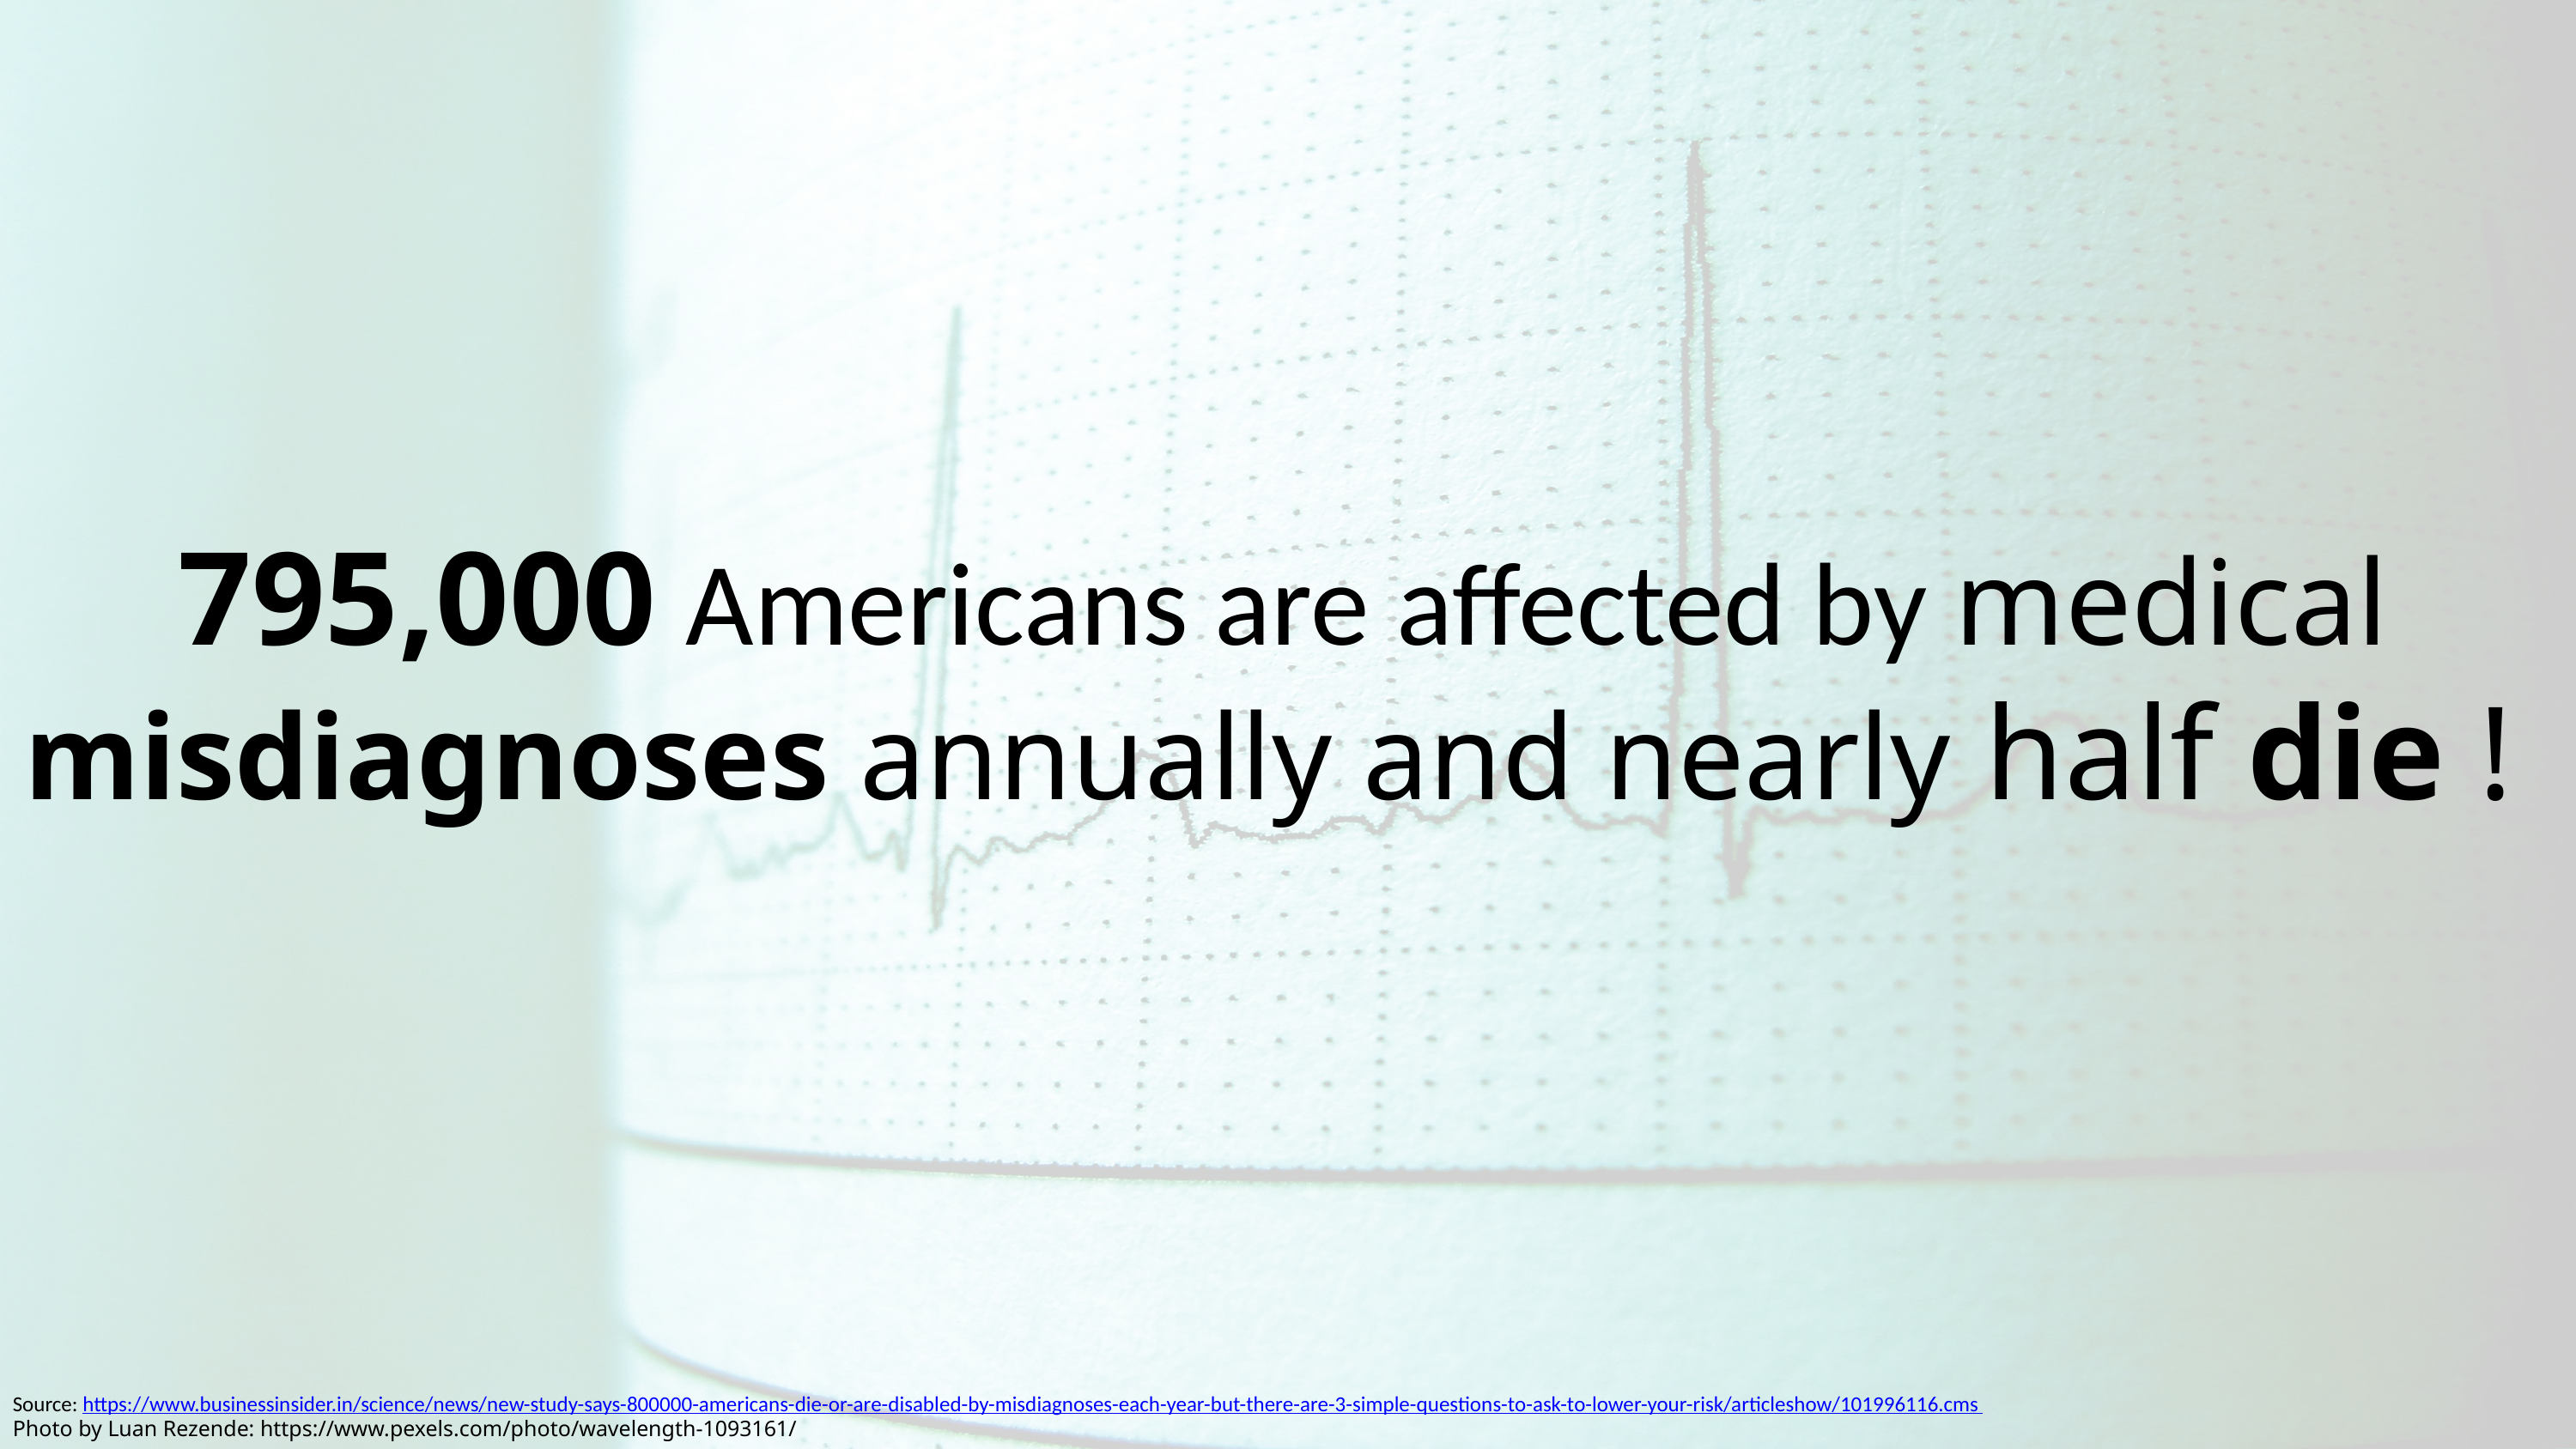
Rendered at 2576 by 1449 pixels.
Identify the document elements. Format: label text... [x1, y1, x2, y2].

text_box 795,000 Americans are affected by medical misdiagnoses annually and nearly half die ! [0, 509, 2572, 832]
text_box Source: https://www.businessinsider.in/science/news/new-study-says-800000-americans-die-or-are-disabled-by-misdiagnoses-each-year-but-there-are-3-simple-questions-to-ask-to-lower-your-risk/articleshow/101996116.cms Photo by Luan Rezende: https://www.pexels.com/photo/wavelength-1093161/ [0, 1383, 2572, 1448]
